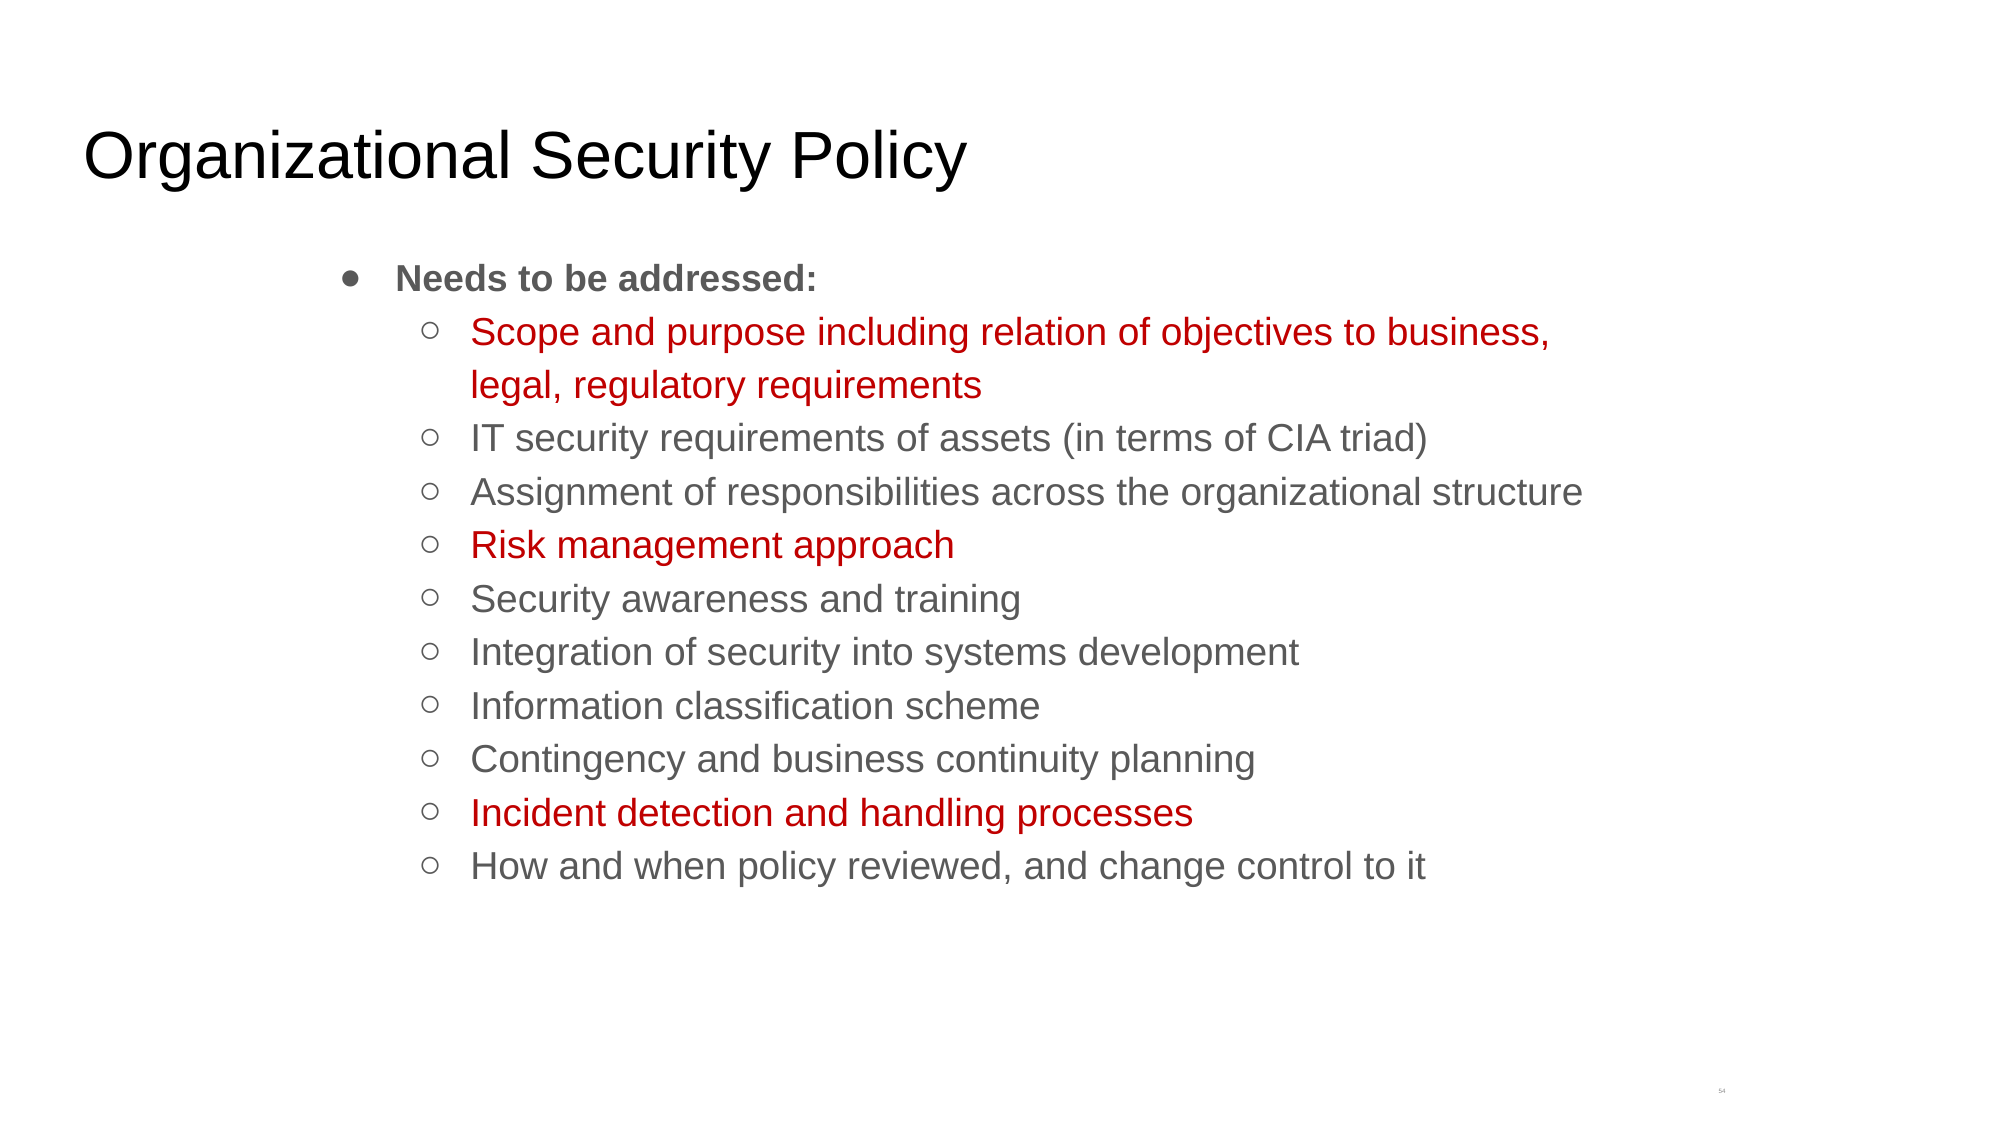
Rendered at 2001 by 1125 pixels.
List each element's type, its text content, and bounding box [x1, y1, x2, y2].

list Needs to be addressed: Scope and purpose including relation of objectives to business, legal, regulatory requirements IT security requirements of assets (in terms of CIA triad) Assignment of responsibilities across the organizational structure Risk management approach Security awareness and training Integration of security into systems development Information classification scheme Contingency and business continuity planning Incident detection and handling processes How and when policy reviewed, and change control to it [305, 232, 1656, 1080]
slide_number 54 [1638, 1080, 1741, 1103]
title Organizational Security Policy [68, 97, 1932, 223]
